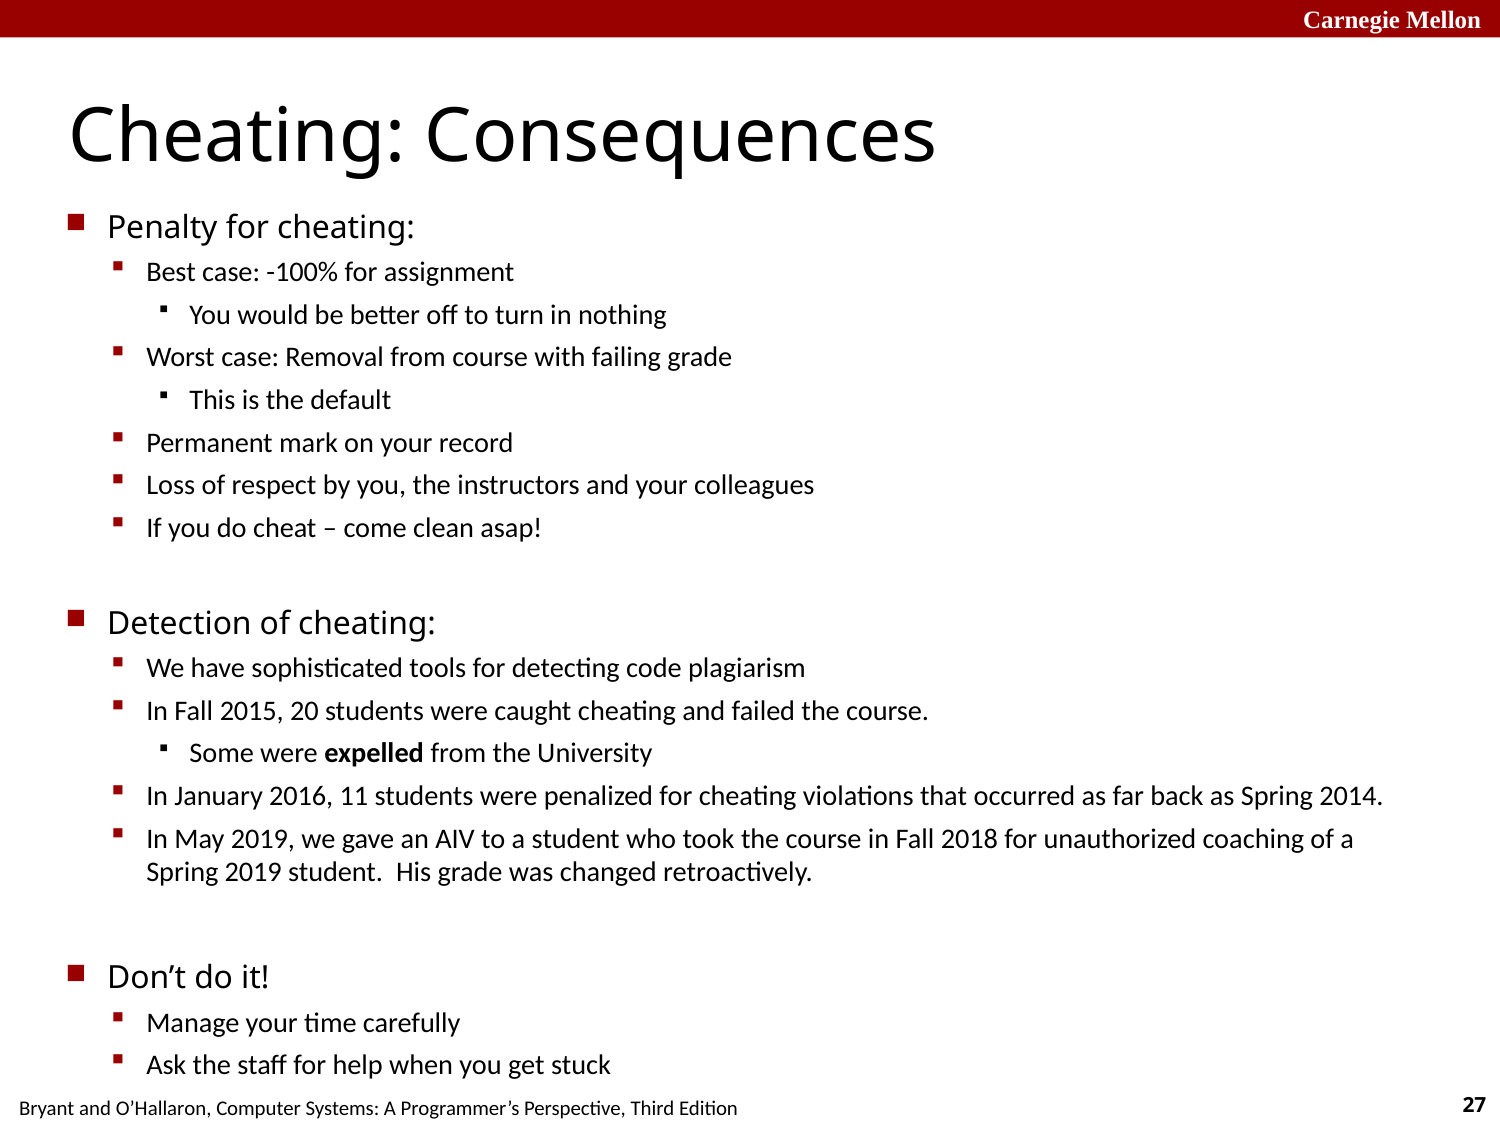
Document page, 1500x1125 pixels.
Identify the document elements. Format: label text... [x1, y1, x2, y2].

title Cheating: Consequences [62, 41, 1438, 199]
list Penalty for cheating: Best case: -100% for assignment You would be better off to turn in nothing Worst case: Removal from course with failing grade This is the default Permanent mark on your record Loss of respect by you, the instructors and your colleagues If you do cheat – come clean asap! Detection of cheating: We have sophisticated tools for detecting code plagiarism In Fall 2015, 20 students were caught cheating and failed the course. Some were expelled from the University In January 2016, 11 students were penalized for cheating violations that occurred as far back as Spring 2014. In May 2019, we gave an AIV to a student who took the course in Fall 2018 for unauthorized coaching of a Spring 2019 student. His grade was changed retroactively. Don’t do it! Manage your time carefully Ask the staff for help when you get stuck [62, 199, 1438, 1092]
